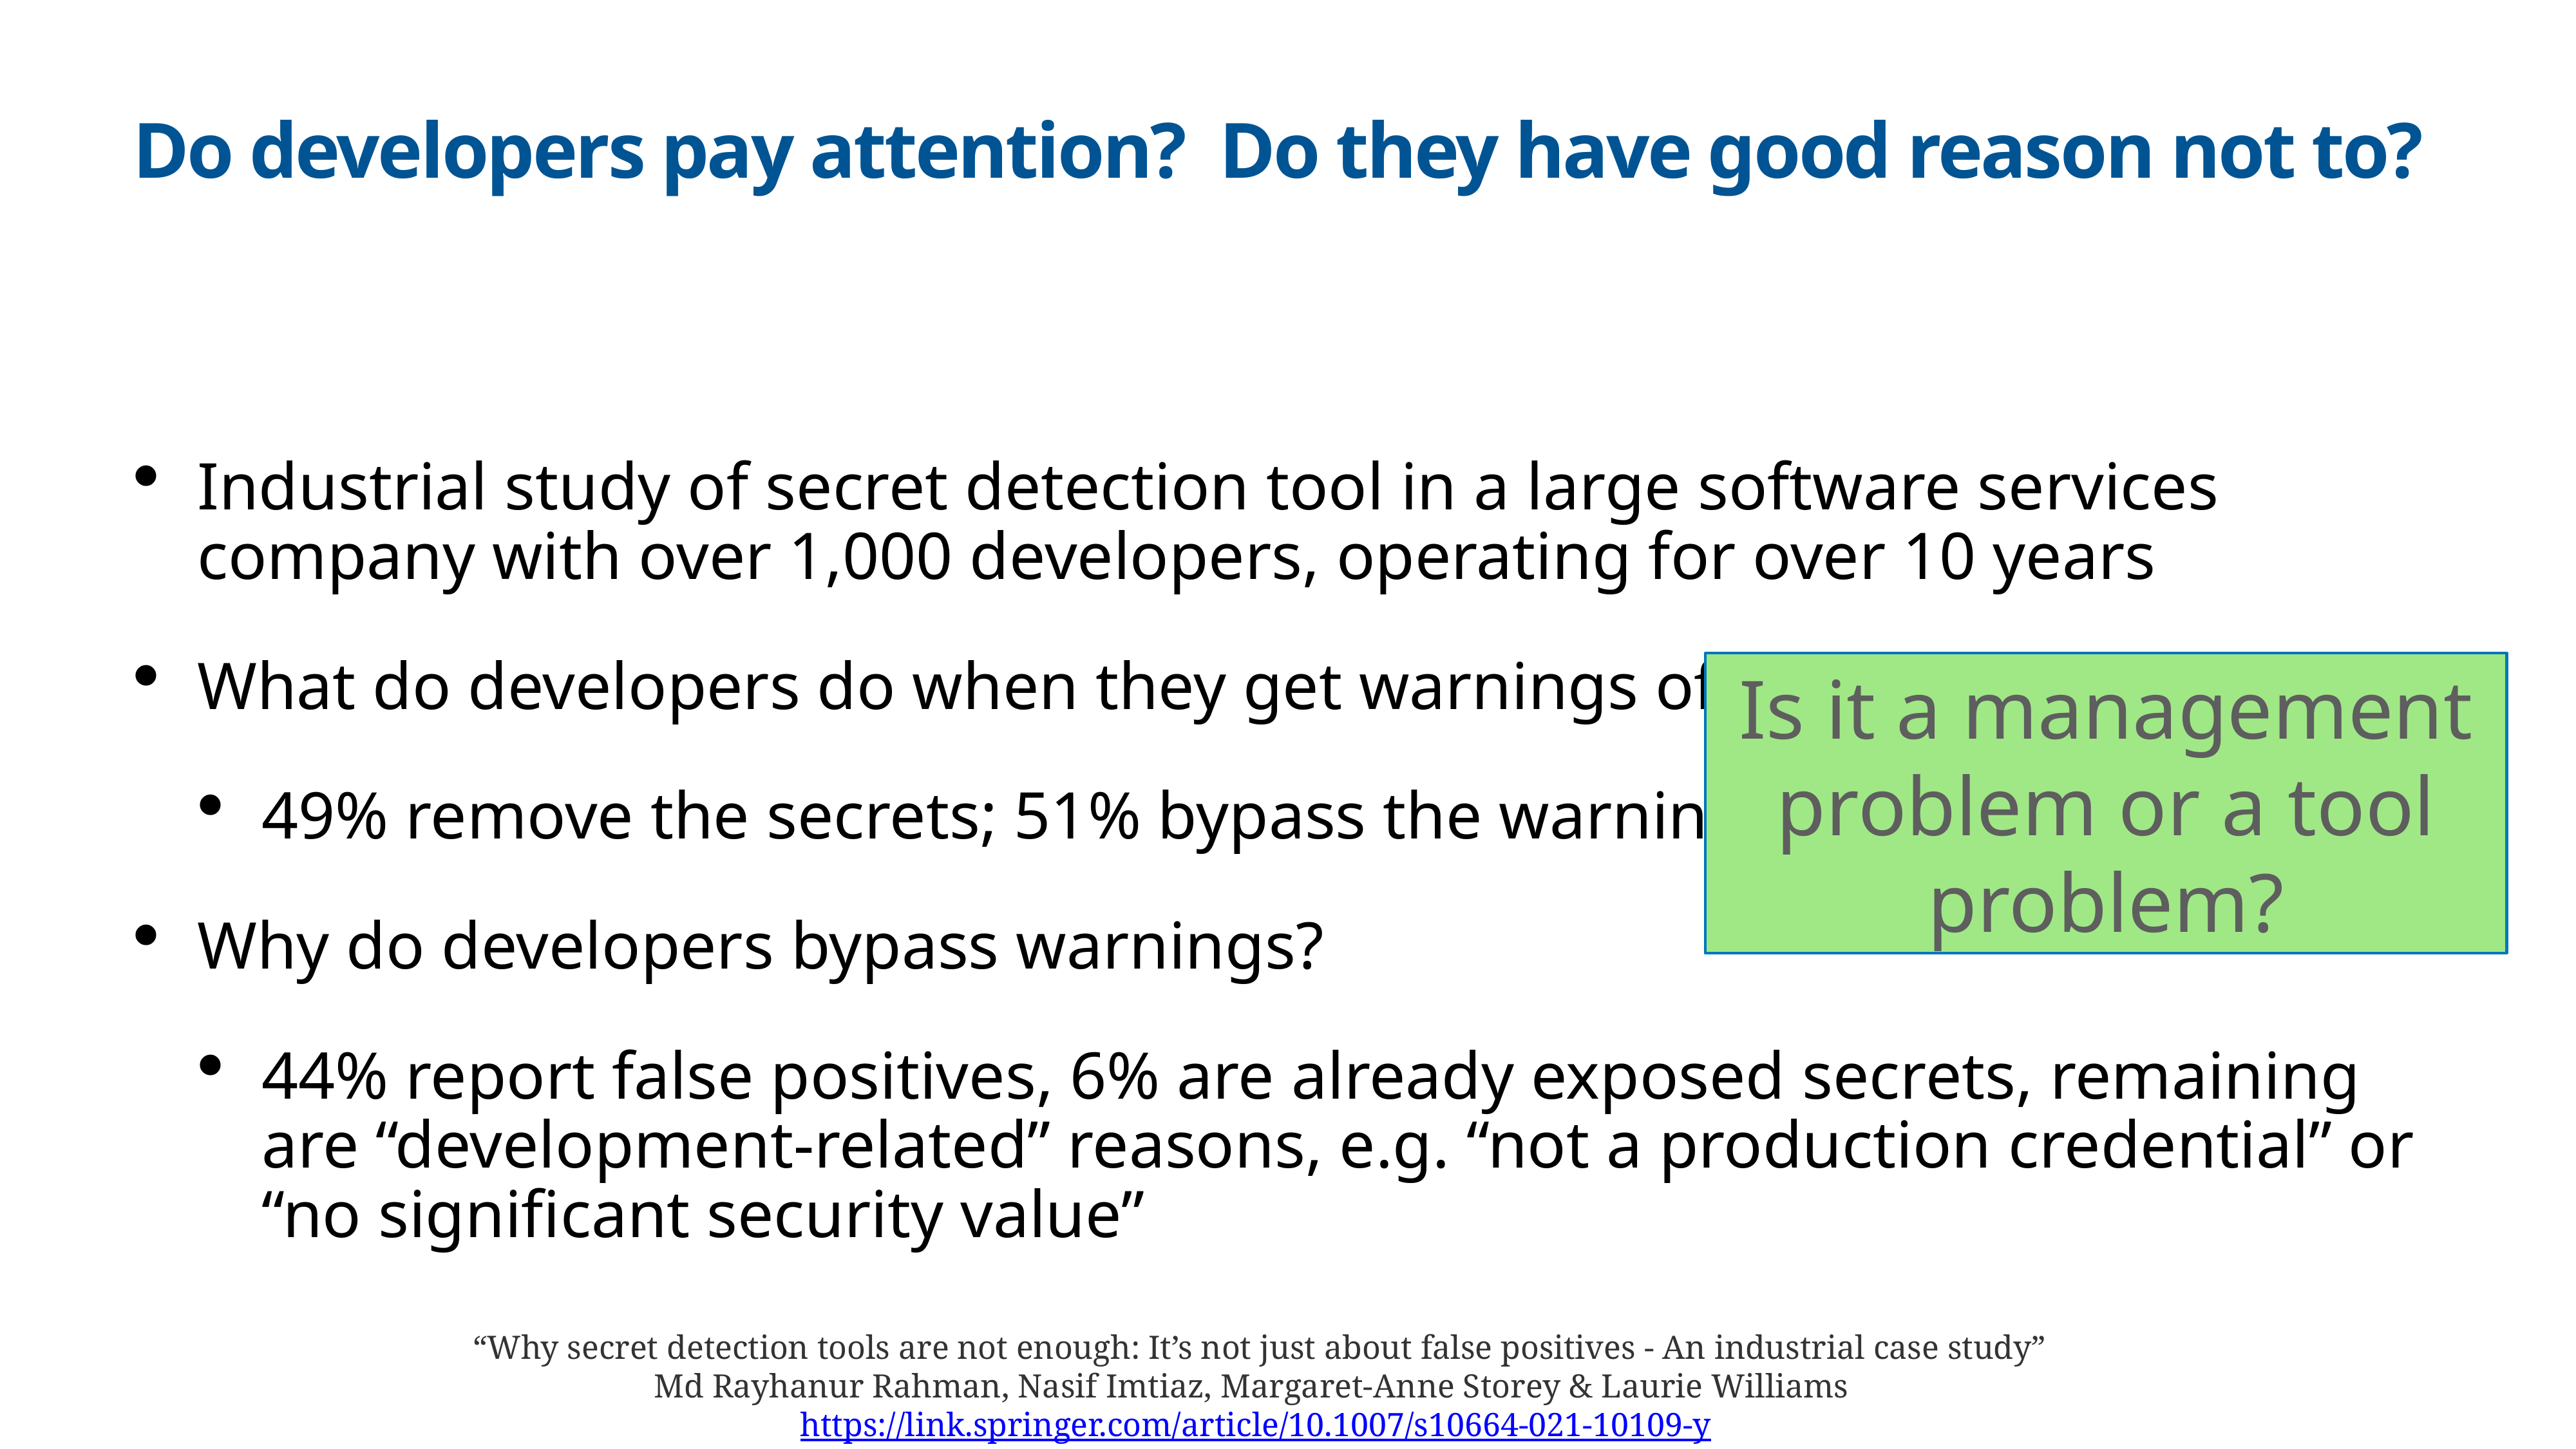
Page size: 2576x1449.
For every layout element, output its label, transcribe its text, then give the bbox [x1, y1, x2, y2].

text_box Is it a management problem or a tool problem? [1704, 652, 2508, 954]
title Do developers pay attention? Do they have good reason not to? [127, 113, 2449, 266]
text_box “Why secret detection tools are not enough: It’s not just about false positives - An industrial case study” Md Rayhanur Rahman, Nasif Imtiaz, Margaret-Anne Storey & Laurie Williams https://link.springer.com/article/10.1007/s10664-021-10109-y [445, 1322, 2074, 1449]
list Industrial study of secret detection tool in a large software services company with over 1,000 developers, operating for over 10 years What do developers do when they get warnings of secrets in repository? 49% remove the secrets; 51% bypass the warning Why do developers bypass warnings? 44% report false positives, 6% are already exposed secrets, remaining are “development-related” reasons, e.g. “not a production credential” or “no significant security value” [127, 448, 2449, 1321]
